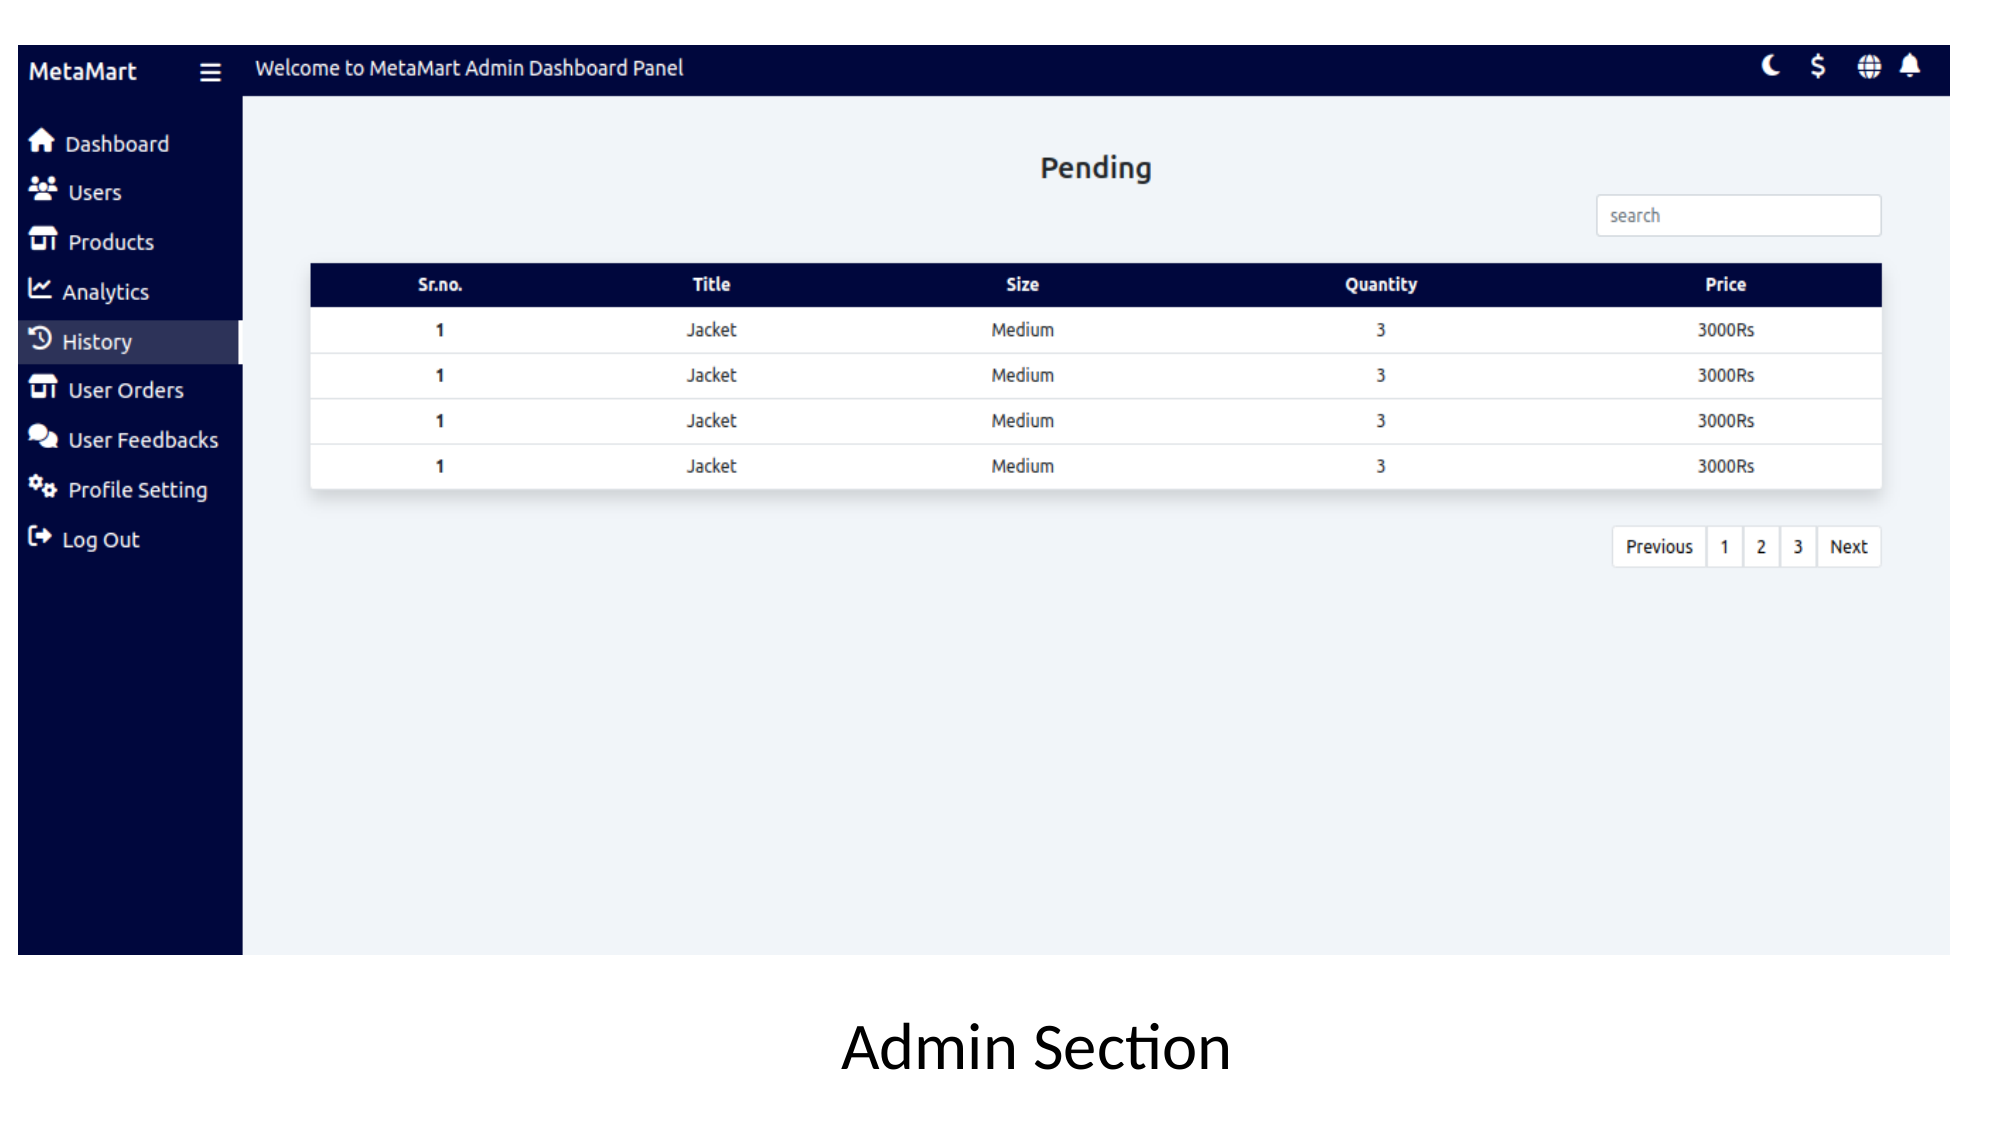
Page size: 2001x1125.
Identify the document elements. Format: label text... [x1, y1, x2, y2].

text_box Admin Section [826, 995, 1249, 1090]
picture [18, 45, 1950, 955]
